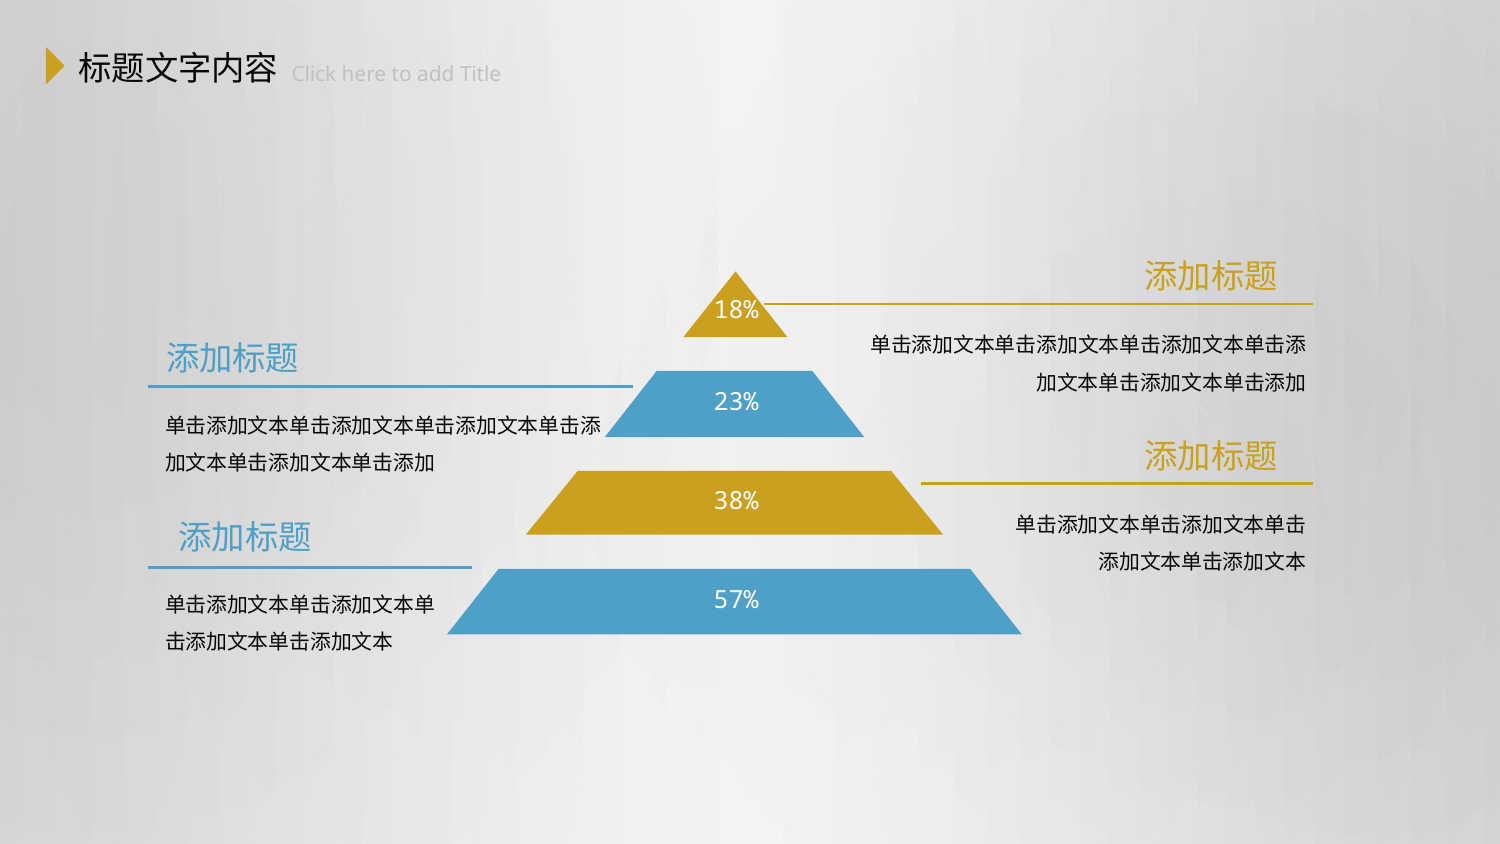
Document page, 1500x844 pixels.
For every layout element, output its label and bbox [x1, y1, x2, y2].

text_box [147, 329, 634, 659]
text_box [763, 248, 1322, 579]
picture [0, 0, 1500, 844]
text_box [446, 271, 1023, 635]
text_box [45, 39, 523, 96]
